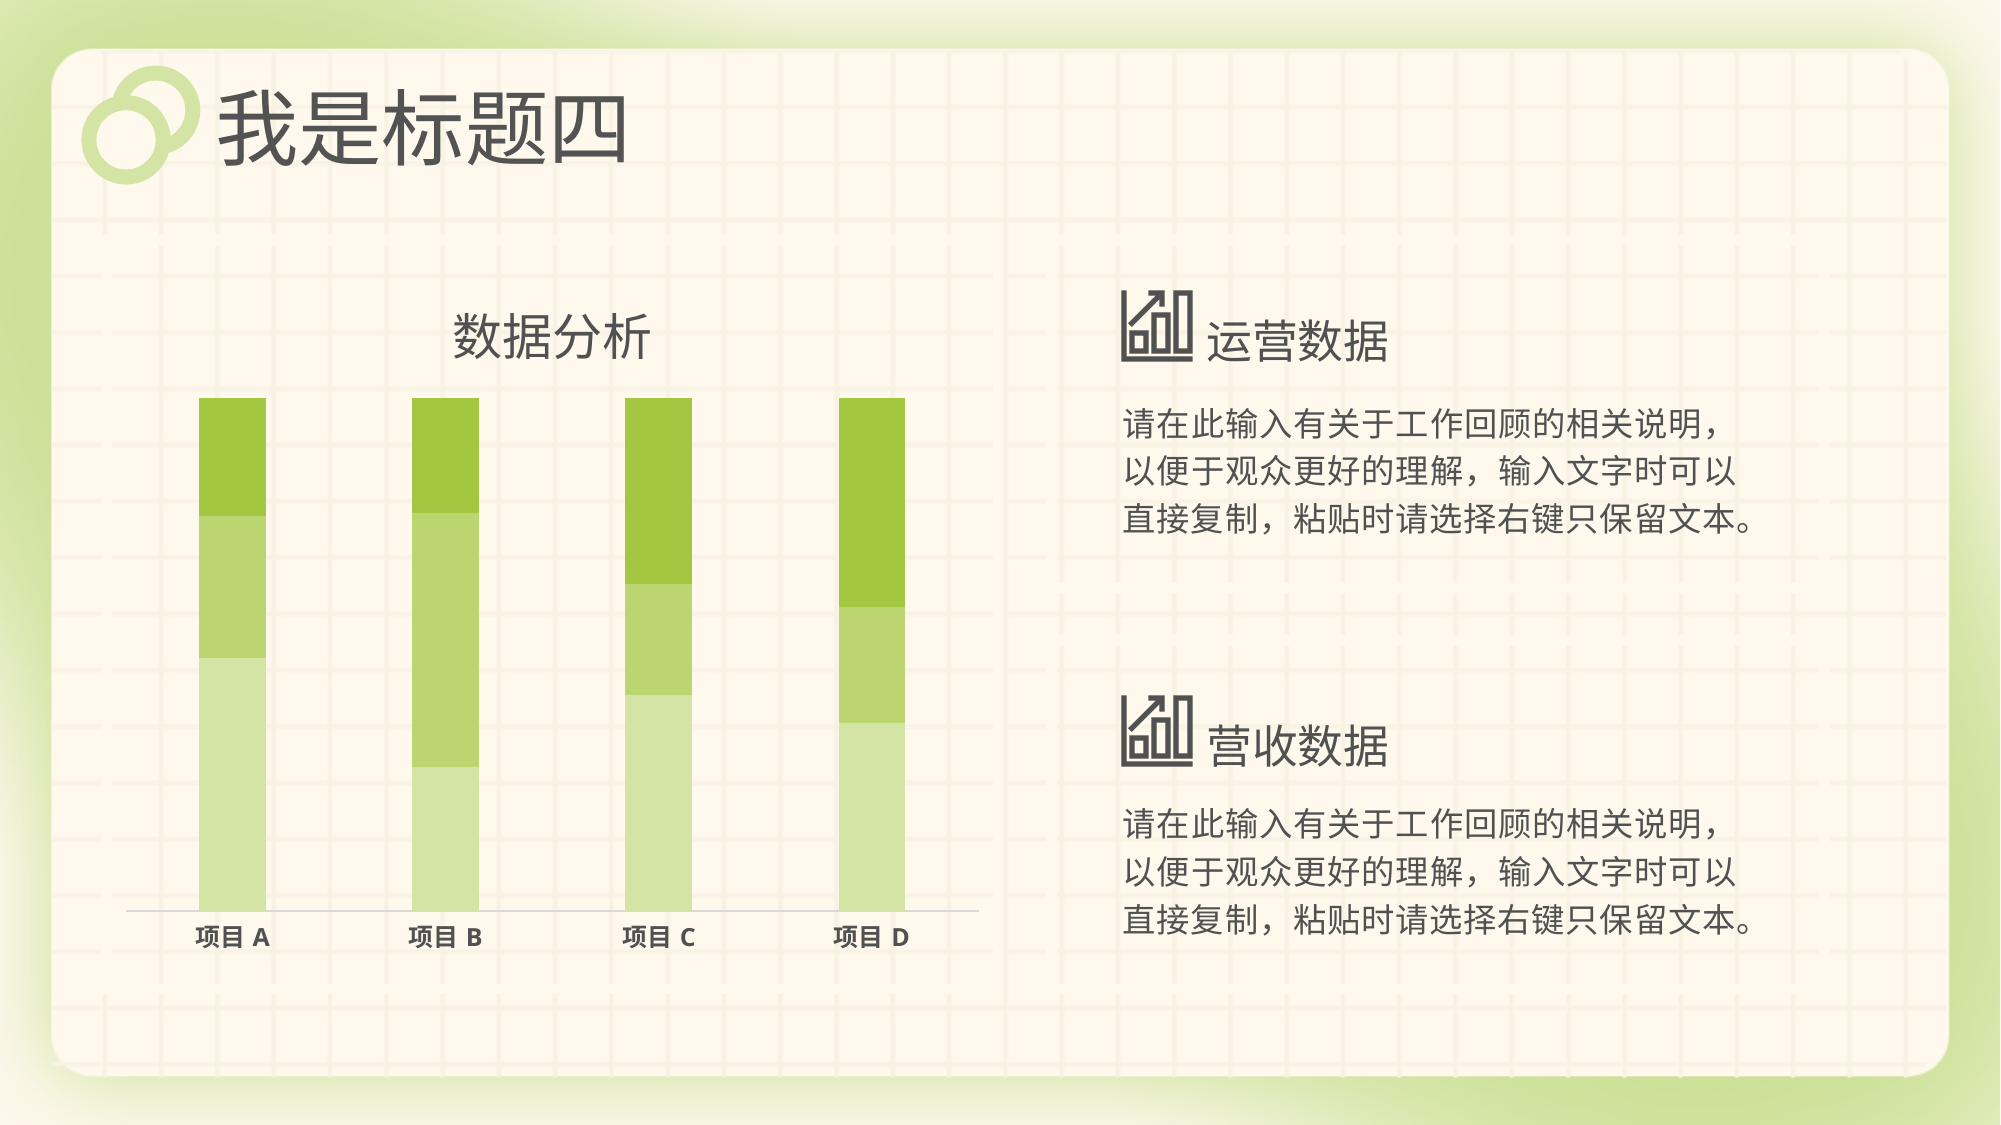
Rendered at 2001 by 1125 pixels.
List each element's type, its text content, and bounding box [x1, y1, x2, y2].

text_box 我是标题四 [200, 68, 679, 184]
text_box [81, 95, 171, 185]
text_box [110, 65, 201, 155]
text_box 营收数据 [1191, 693, 1405, 780]
text_box [1051, 239, 1825, 589]
text_box 请在此输入有关于工作回顾的相关说明，以便于观众更好的理解，输入文字时可以直接复制，粘贴时请选择右键只保留文本。 [1107, 788, 1753, 947]
picture [0, 0, 2001, 1125]
text_box [106, 239, 999, 990]
text_box [1051, 640, 1825, 990]
chart [108, 260, 997, 969]
